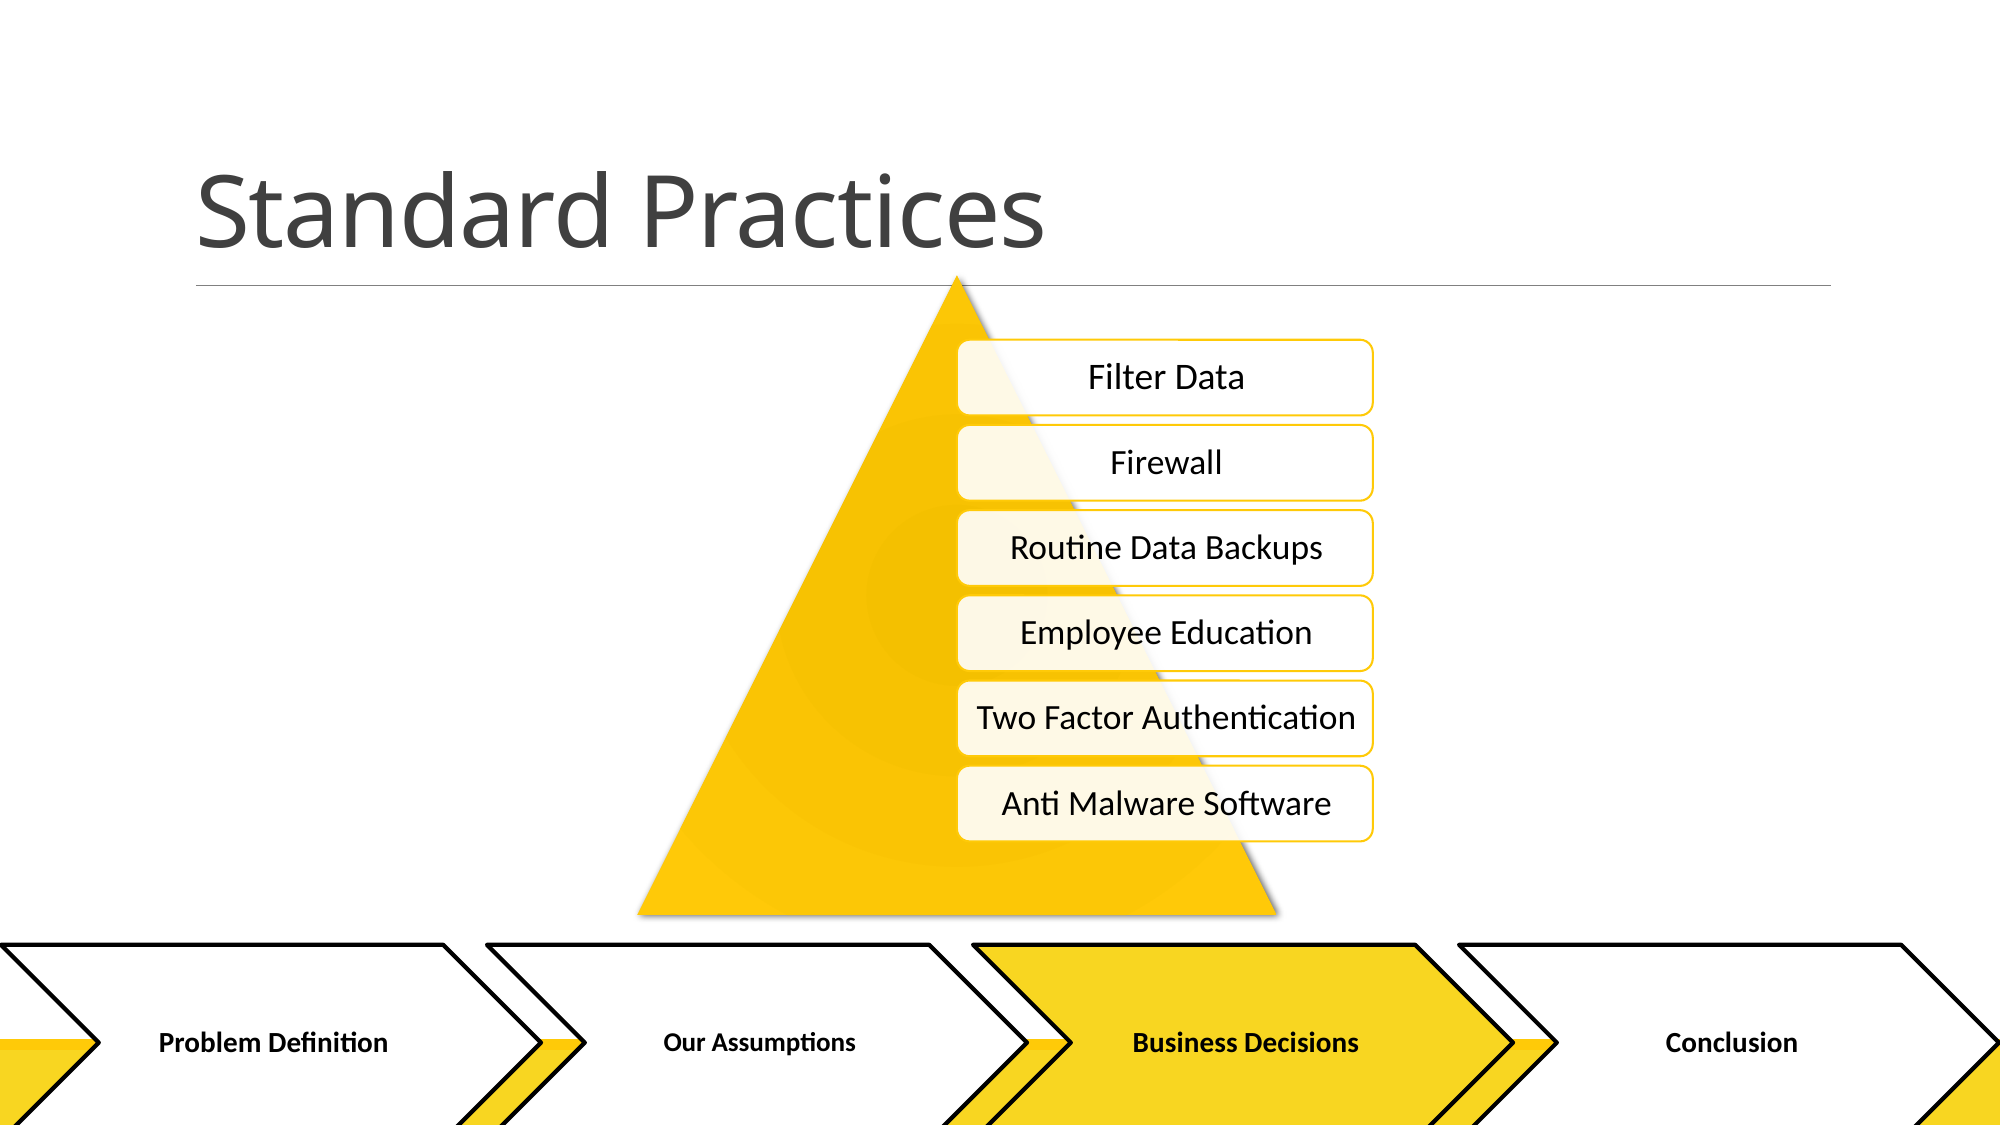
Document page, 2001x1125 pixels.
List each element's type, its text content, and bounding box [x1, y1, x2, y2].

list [179, 274, 1831, 916]
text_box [0, 944, 2000, 1125]
title Standard Practices [179, 37, 1830, 274]
